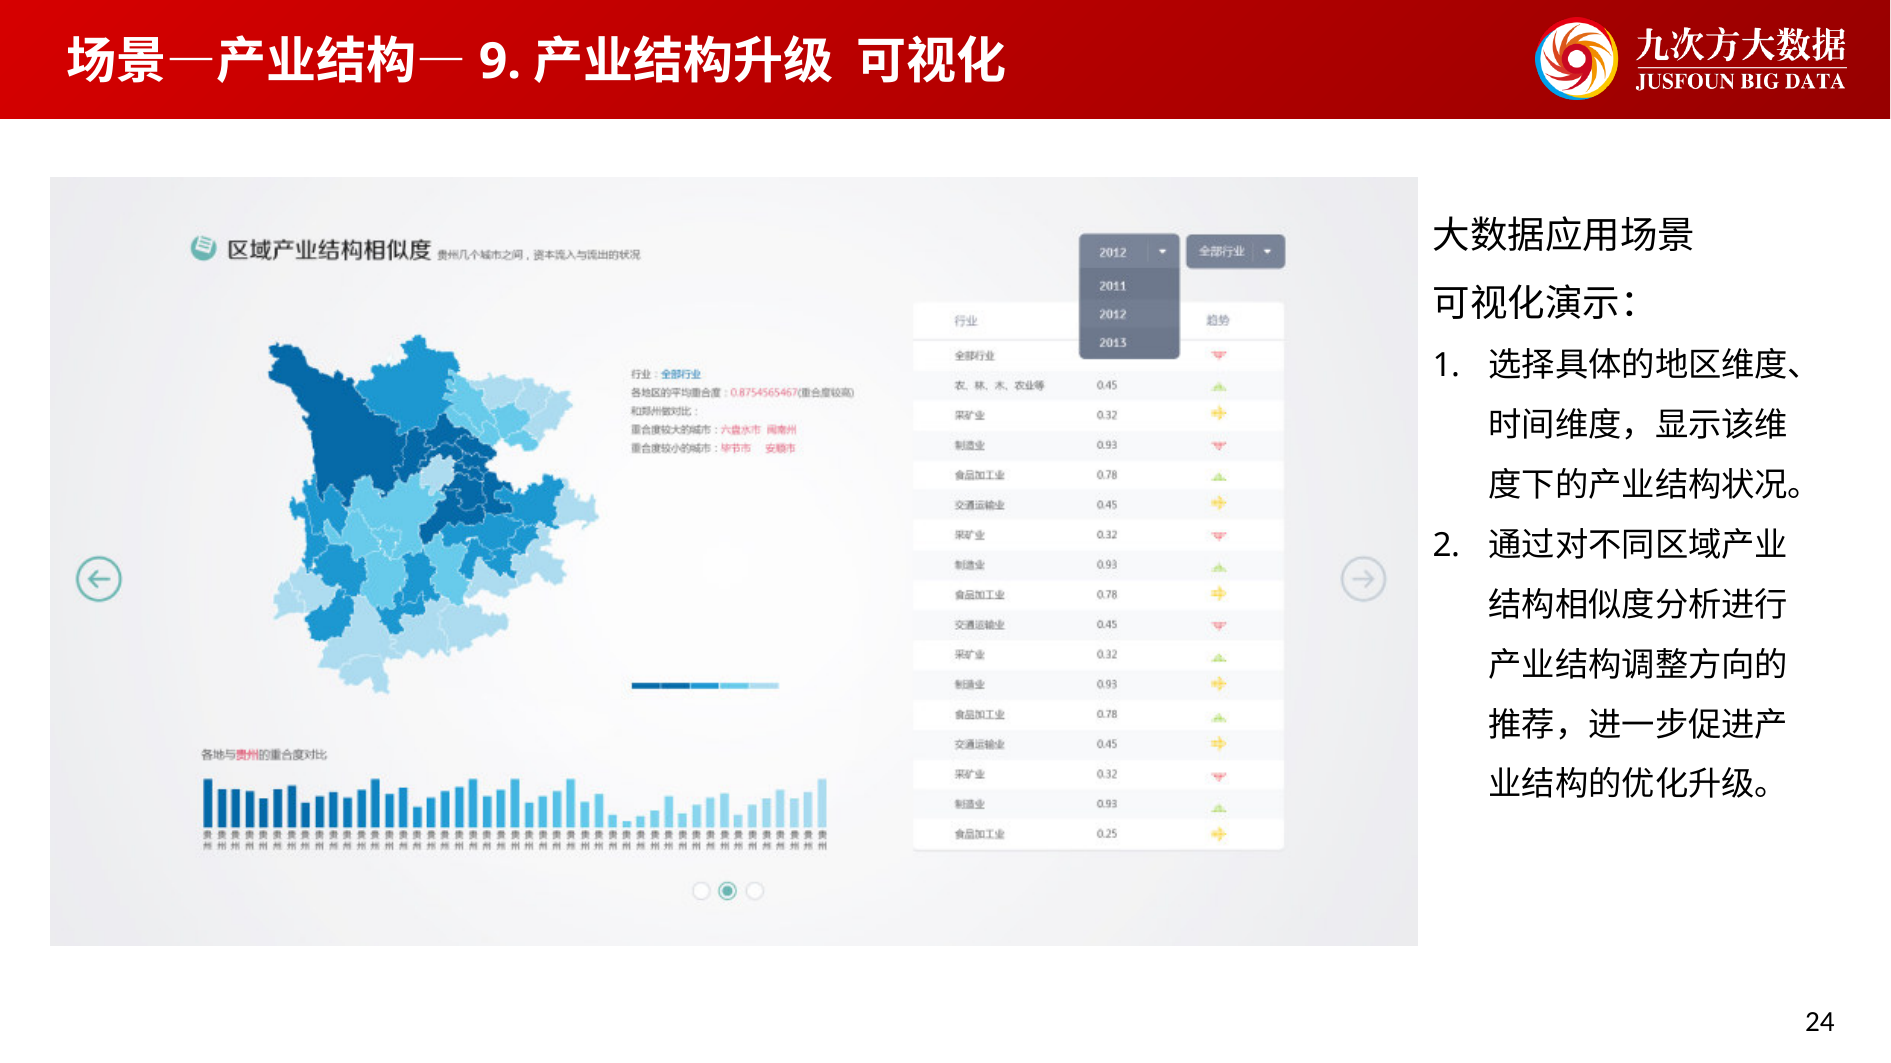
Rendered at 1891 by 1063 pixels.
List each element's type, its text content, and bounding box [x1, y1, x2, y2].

picture [49, 177, 1418, 947]
text_box 场景—产业结构—9.产业结构升级 可视化 [49, 10, 1891, 107]
text_box 大数据应用场景 可视化演示： 选择具体的地区维度、时间维度，显示该维度下的产业结构状况。 通过对不同区域产业结构相似度分析进行产业结构调整方向的推荐，进一步促进产业结构的优化升级。 [1418, 181, 1820, 810]
text_box 24 [1408, 994, 1850, 1052]
